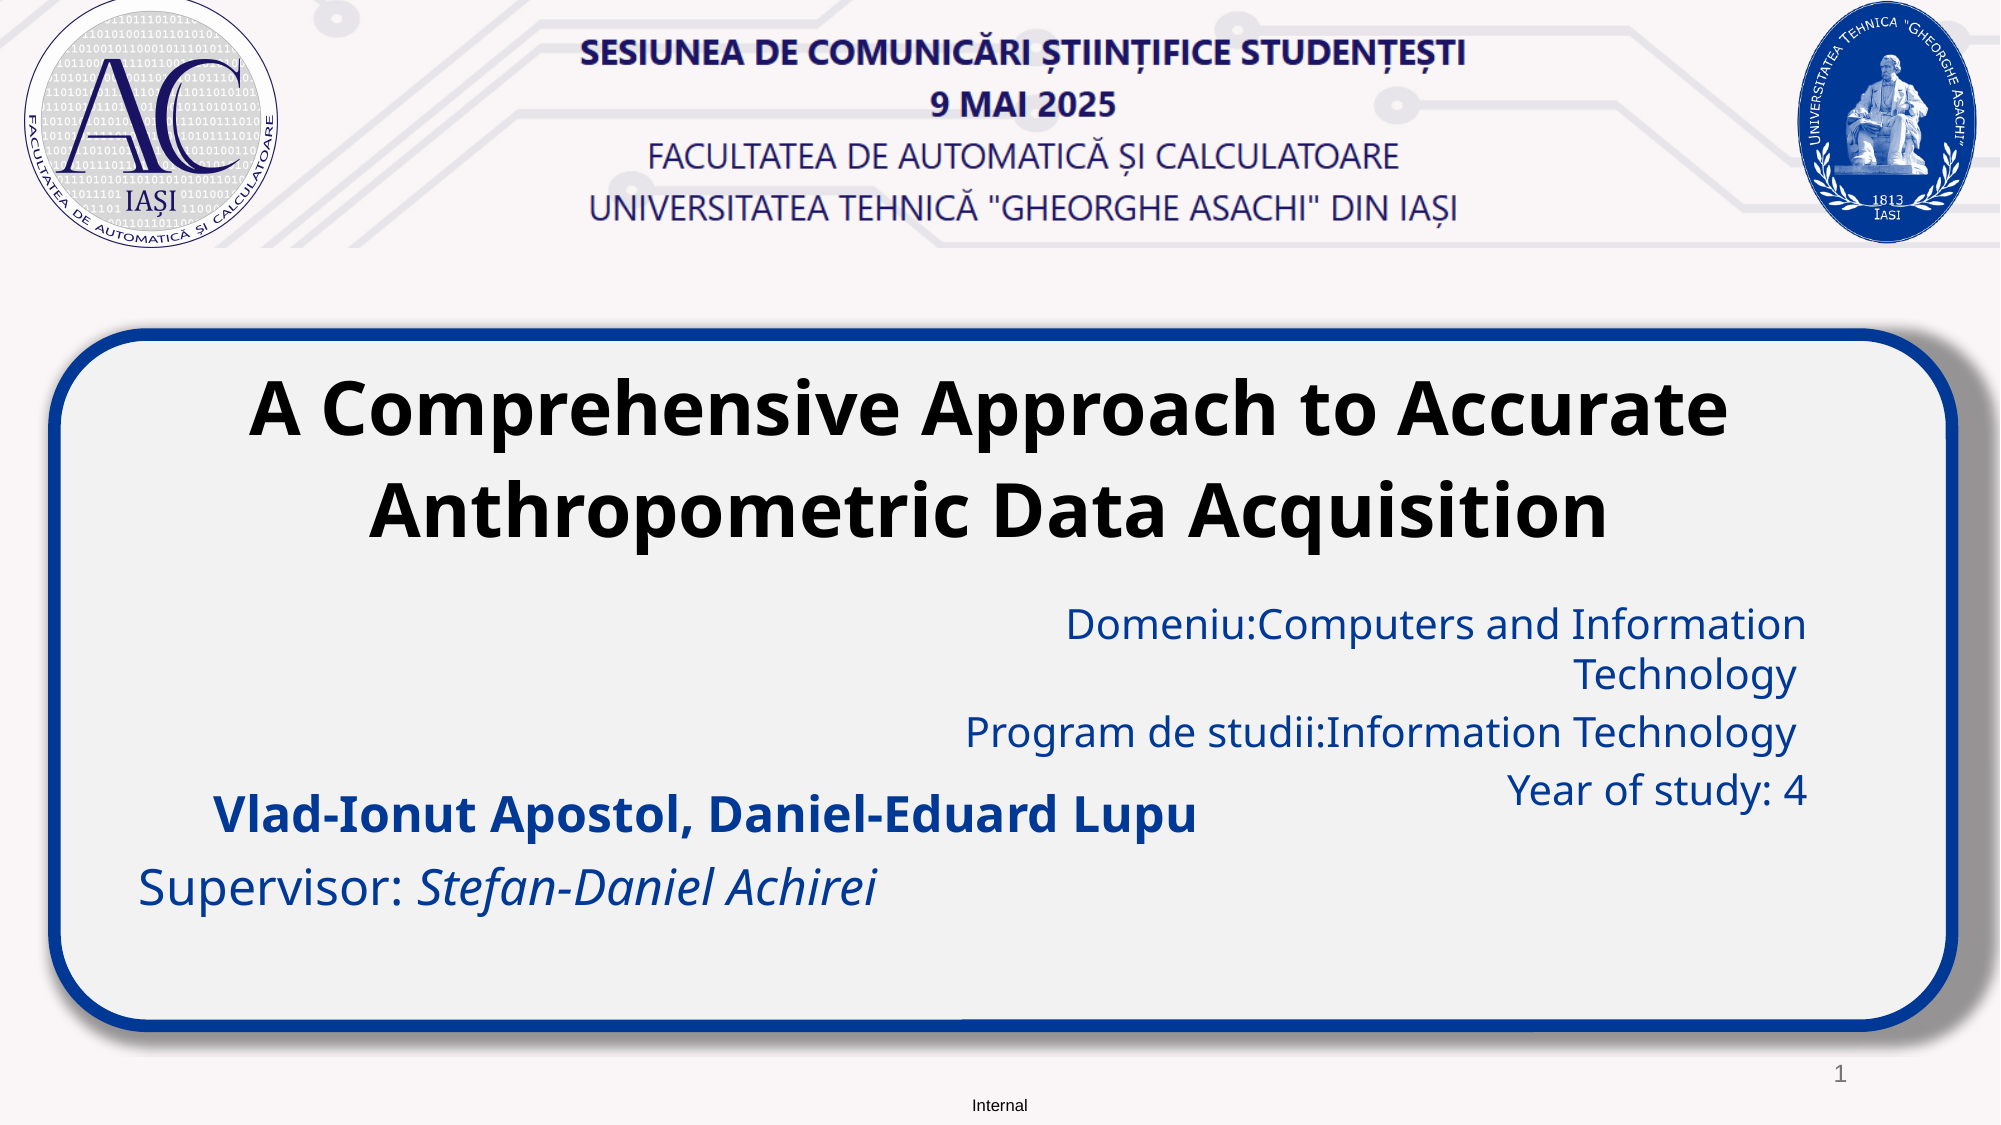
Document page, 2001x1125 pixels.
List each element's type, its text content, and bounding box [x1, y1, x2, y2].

text_box [54, 590, 1953, 1026]
text_box Domeniu:Computers and Information Technology Program de studii:Information Technology Year of study: 4 [868, 589, 1823, 720]
text_box A Comprehensive Approach to Accurate Anthropometric Data Acquisition [0, 334, 2000, 590]
text_box Vlad-Ionut Apostol, Daniel-Eduard Lupu Supervisor: Stefan-Daniel Achirei [131, 772, 1742, 925]
picture [0, 0, 2000, 249]
slide_number ‹#› [1412, 1042, 1863, 1103]
